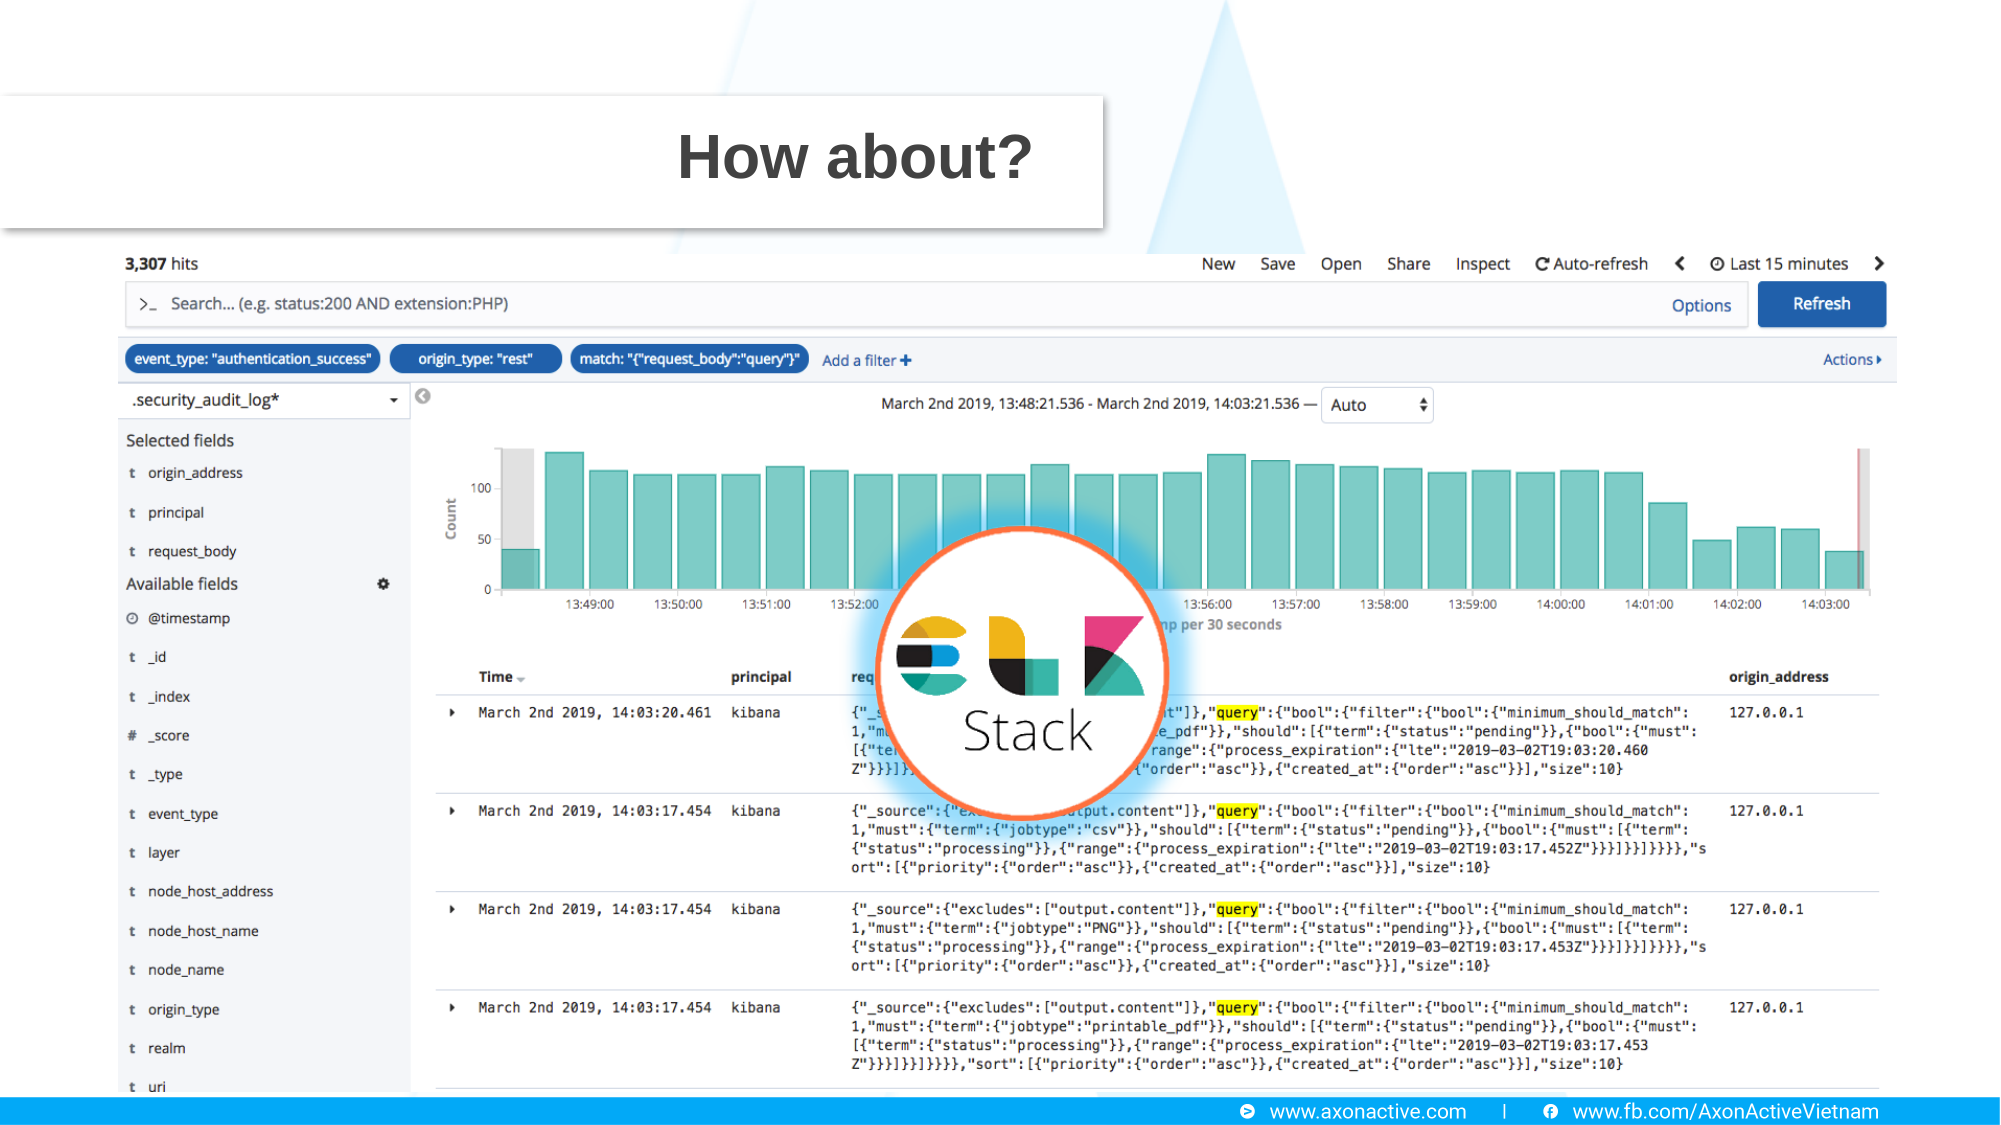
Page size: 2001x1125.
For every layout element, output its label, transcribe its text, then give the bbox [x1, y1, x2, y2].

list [853, 517, 1185, 829]
title How about? [137, 112, 1050, 200]
picture [1241, 1105, 1254, 1118]
picture [1544, 1105, 1557, 1118]
picture [0, 0, 2001, 1125]
